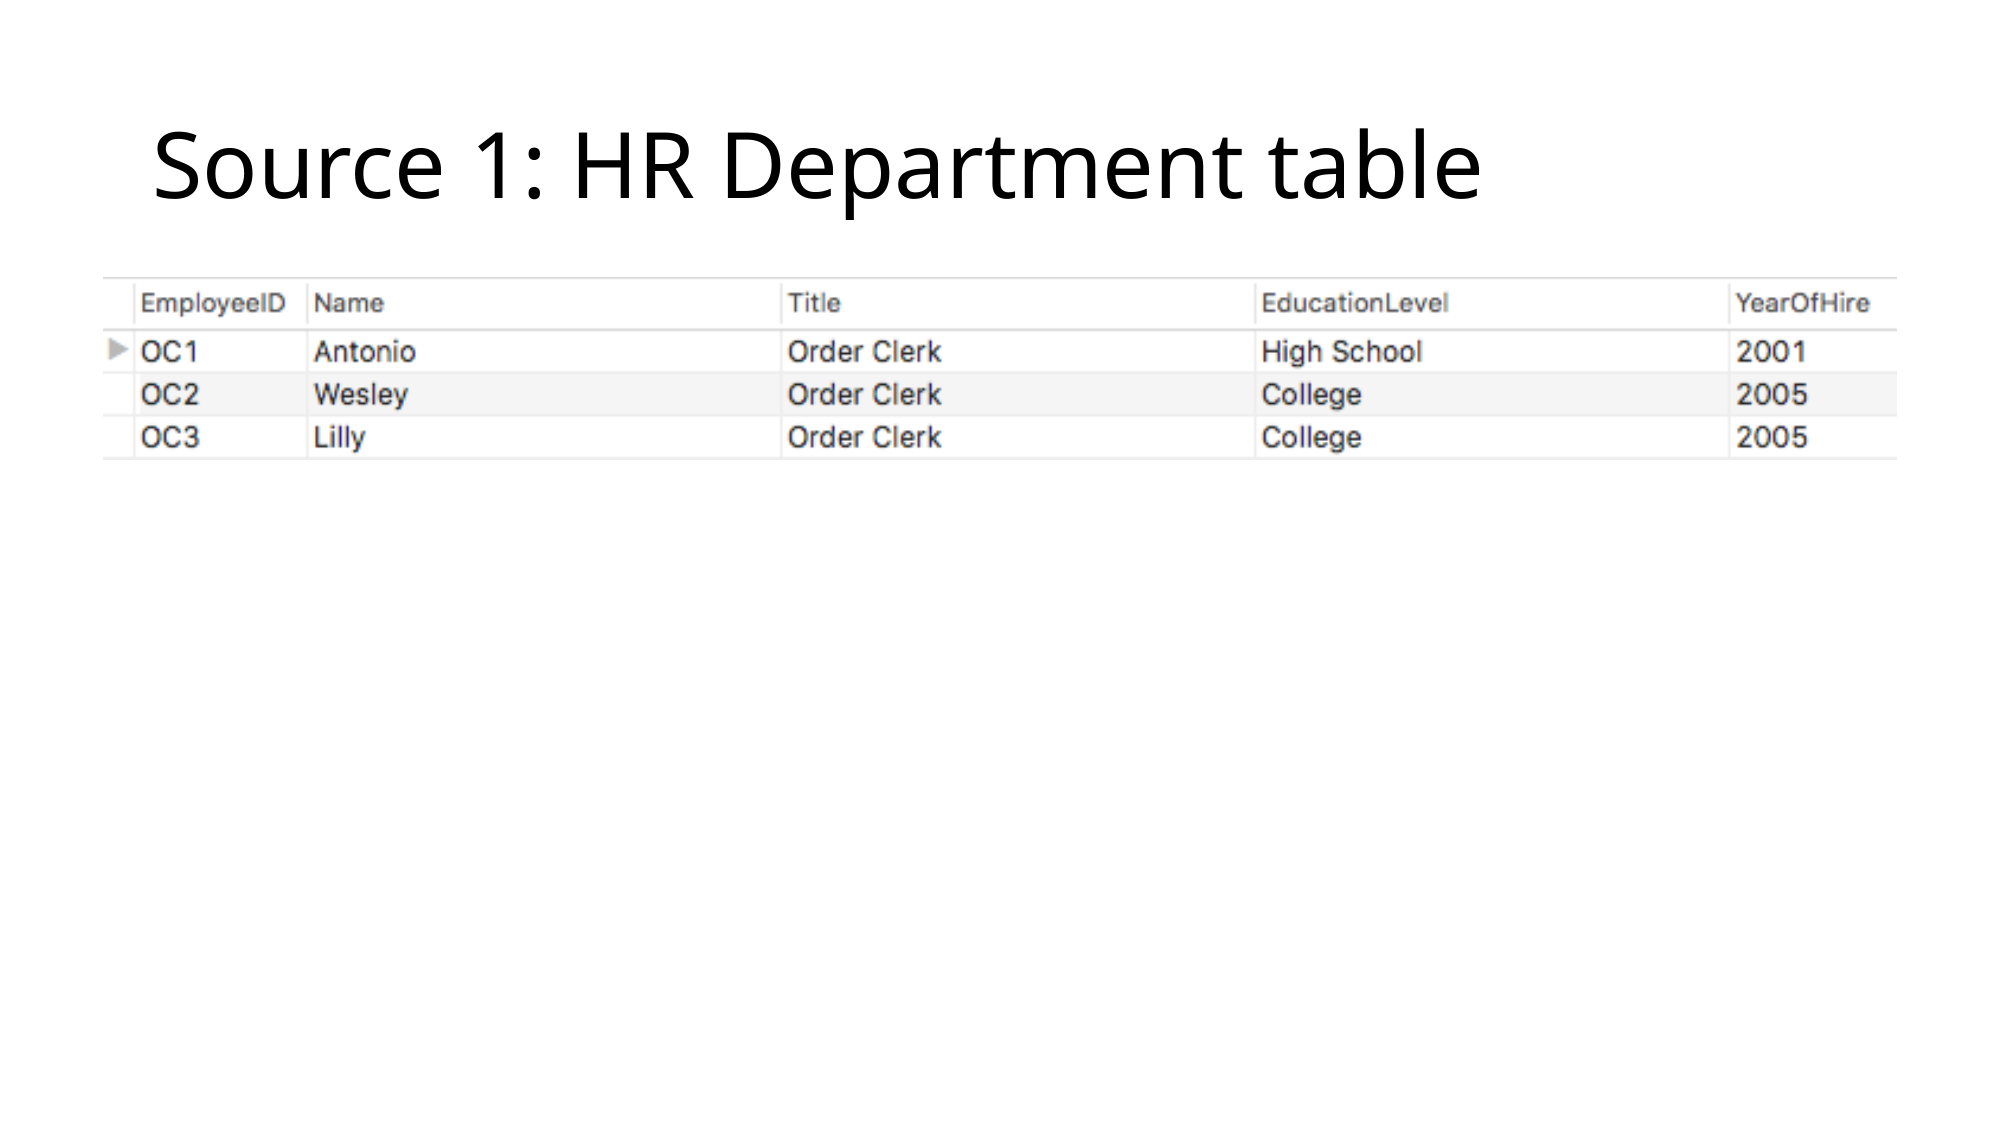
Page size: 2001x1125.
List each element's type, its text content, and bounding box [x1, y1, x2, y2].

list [103, 277, 1897, 460]
title Source 1: HR Department table [137, 59, 1863, 277]
